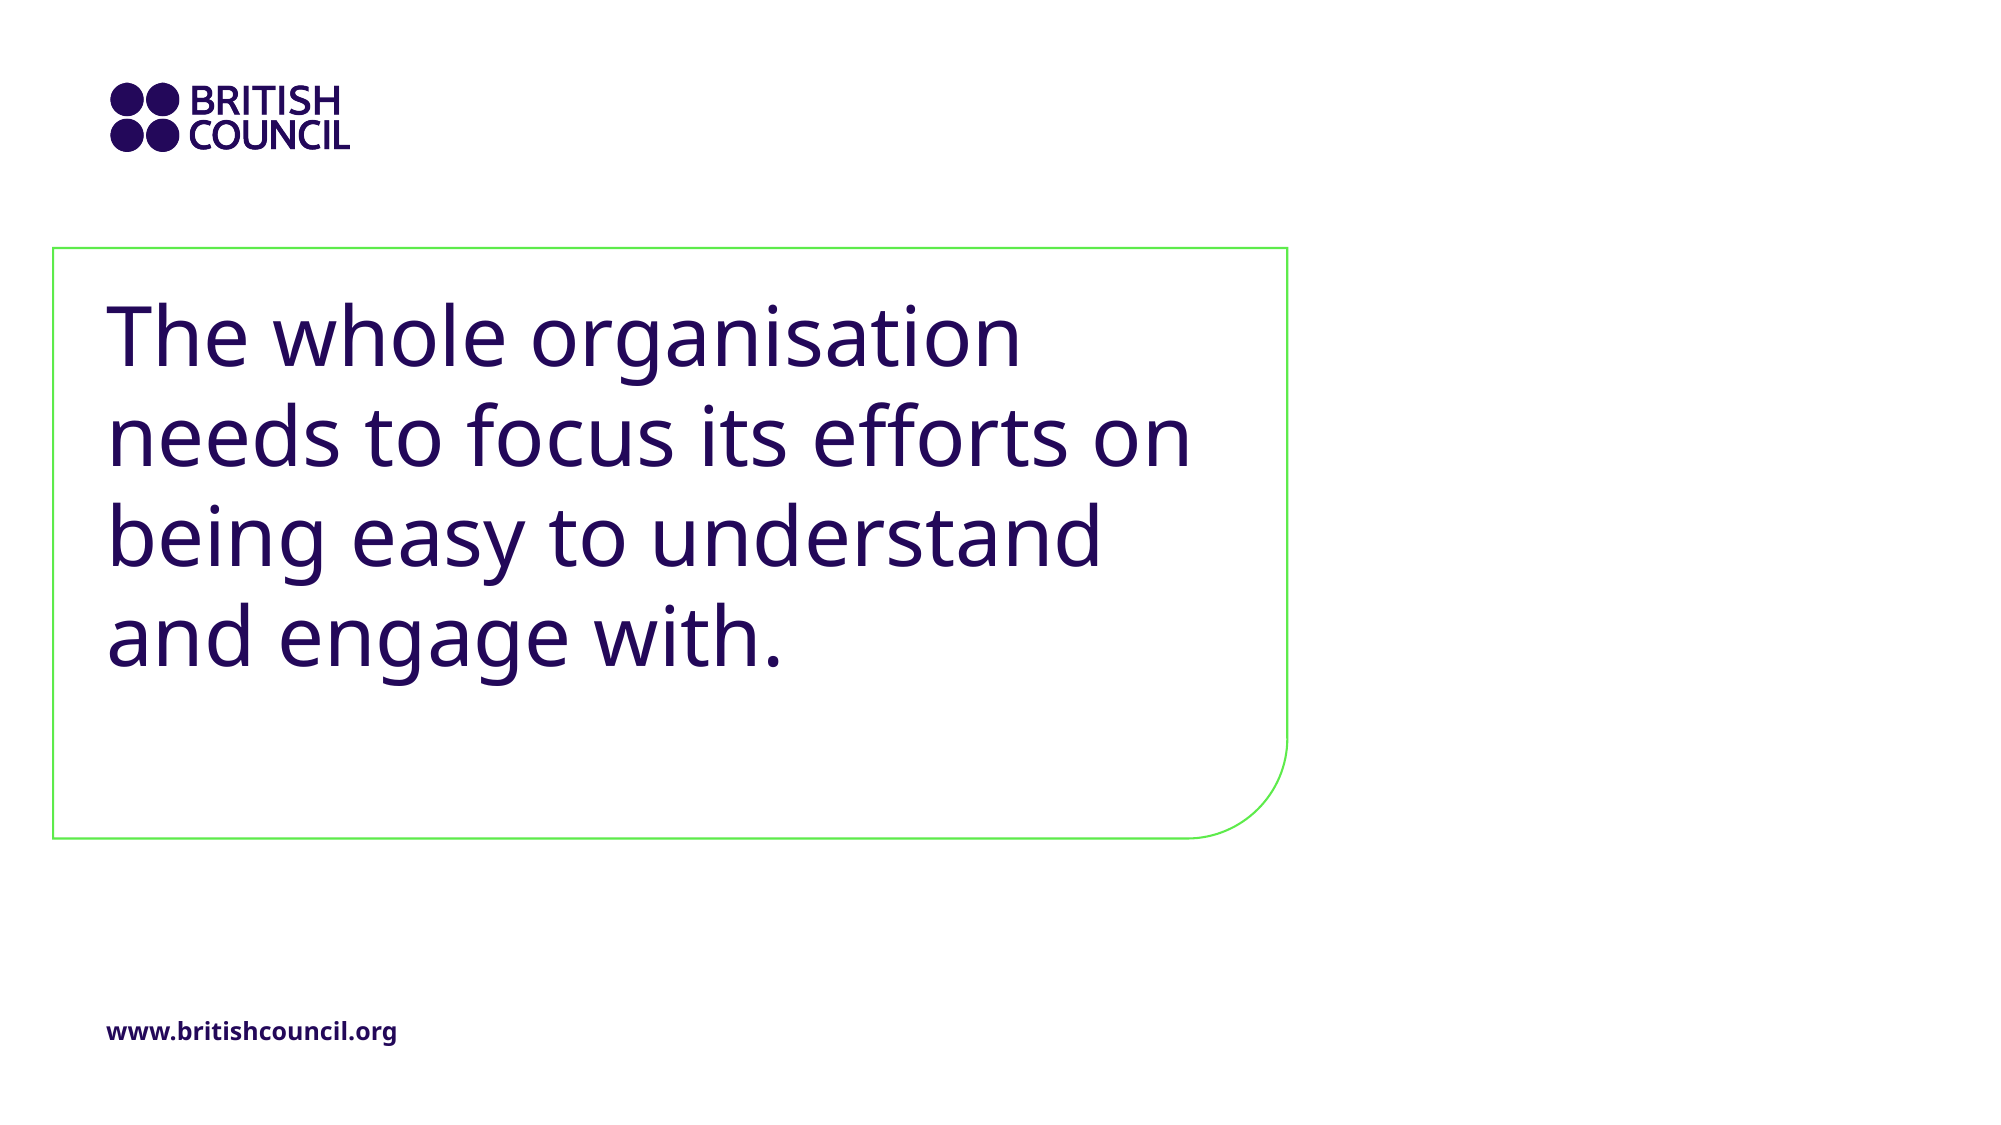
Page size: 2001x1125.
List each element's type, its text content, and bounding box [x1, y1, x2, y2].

footer www.britishcouncil.org [106, 1015, 1902, 1046]
picture [110, 82, 350, 152]
title The whole organisation needs to focus its efforts on being easy to understand and engage with. [106, 283, 1235, 520]
